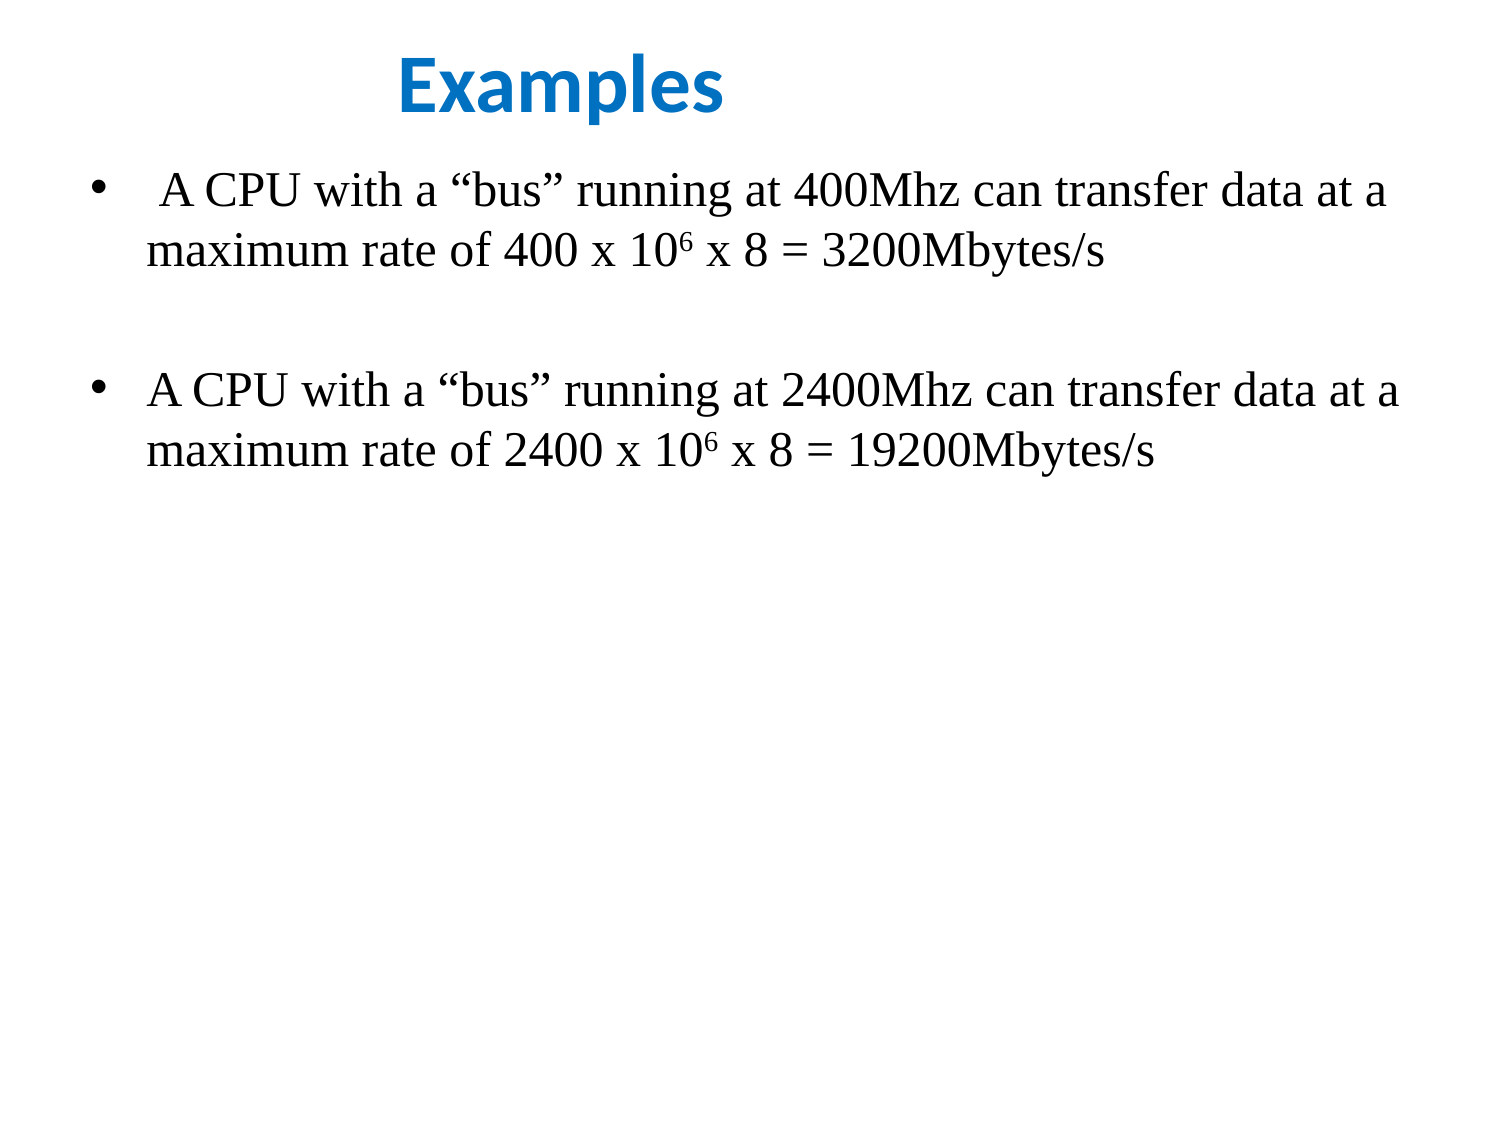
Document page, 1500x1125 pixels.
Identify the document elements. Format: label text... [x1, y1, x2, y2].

list A CPU with a “bus” running at 400Mhz can transfer data at a maximum rate of 400 x 106 x 8 = 3200Mbytes/s A CPU with a “bus” running at 2400Mhz can transfer data at a maximum rate of 2400 x 106 x 8 = 19200Mbytes/s [75, 149, 1425, 1125]
title Examples [0, 0, 1226, 204]
